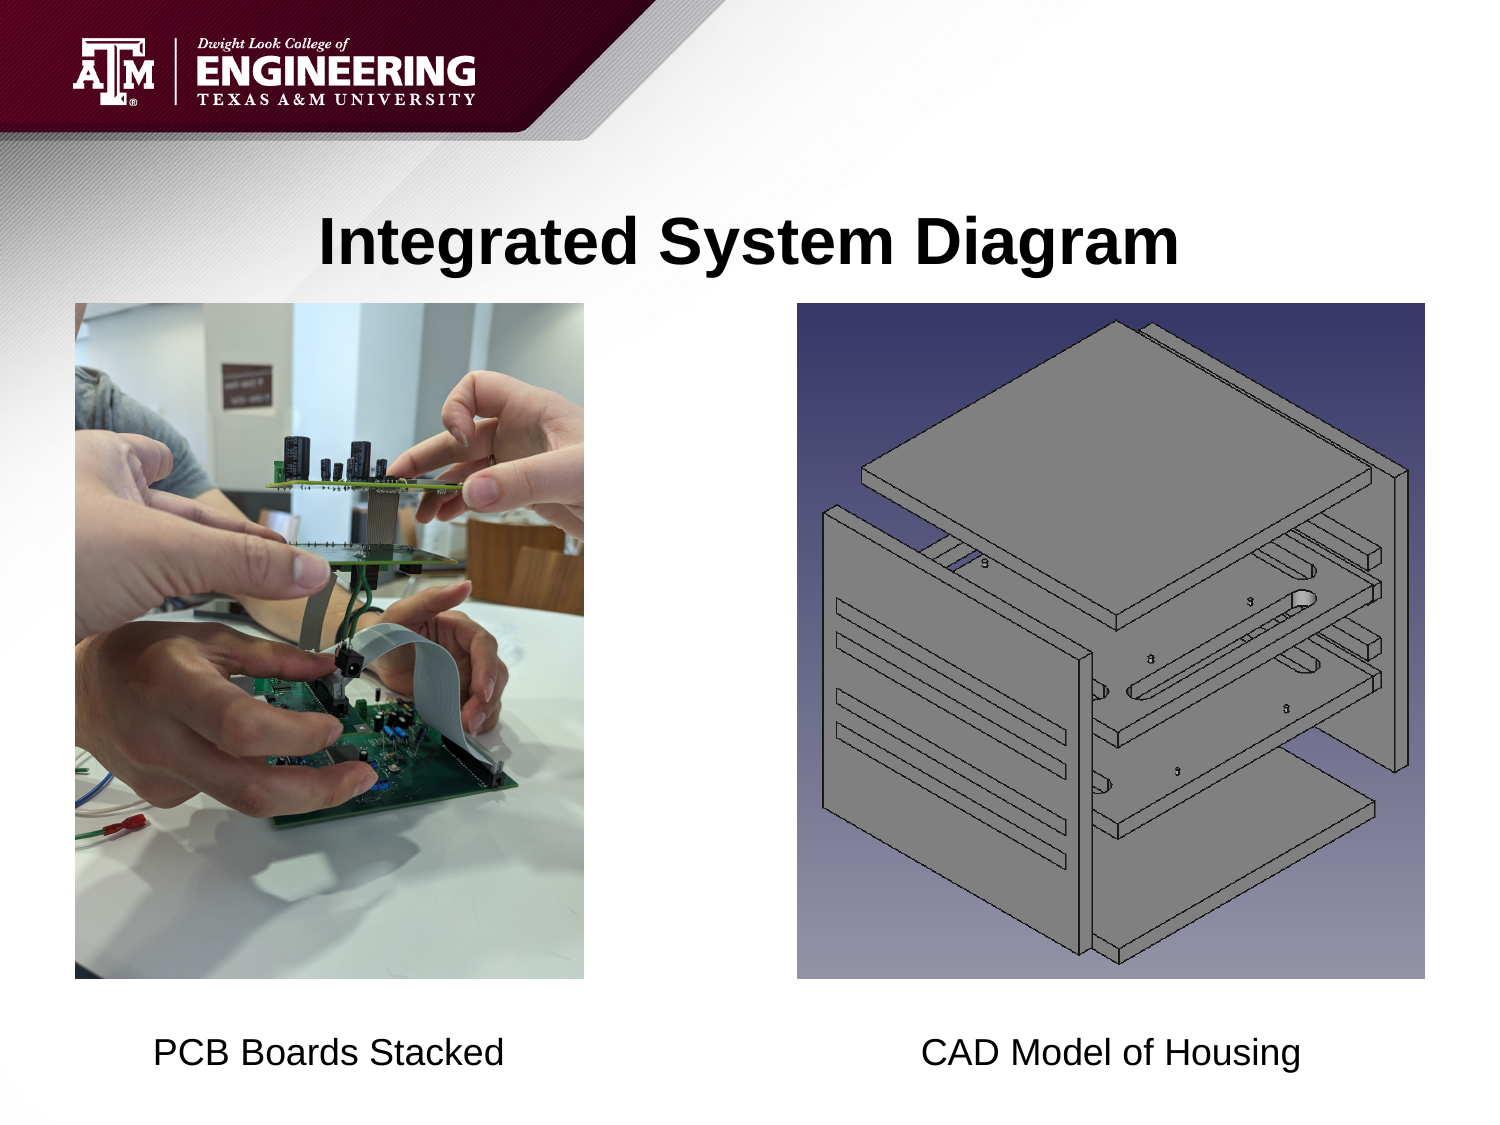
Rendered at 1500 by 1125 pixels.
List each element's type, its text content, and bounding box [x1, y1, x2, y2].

title Integrated System Diagram [75, 172, 1425, 304]
text_box PCB Boards Stacked [138, 1020, 520, 1081]
picture [0, 0, 1500, 1125]
text_box CAD Model of Housing [906, 1020, 1317, 1081]
